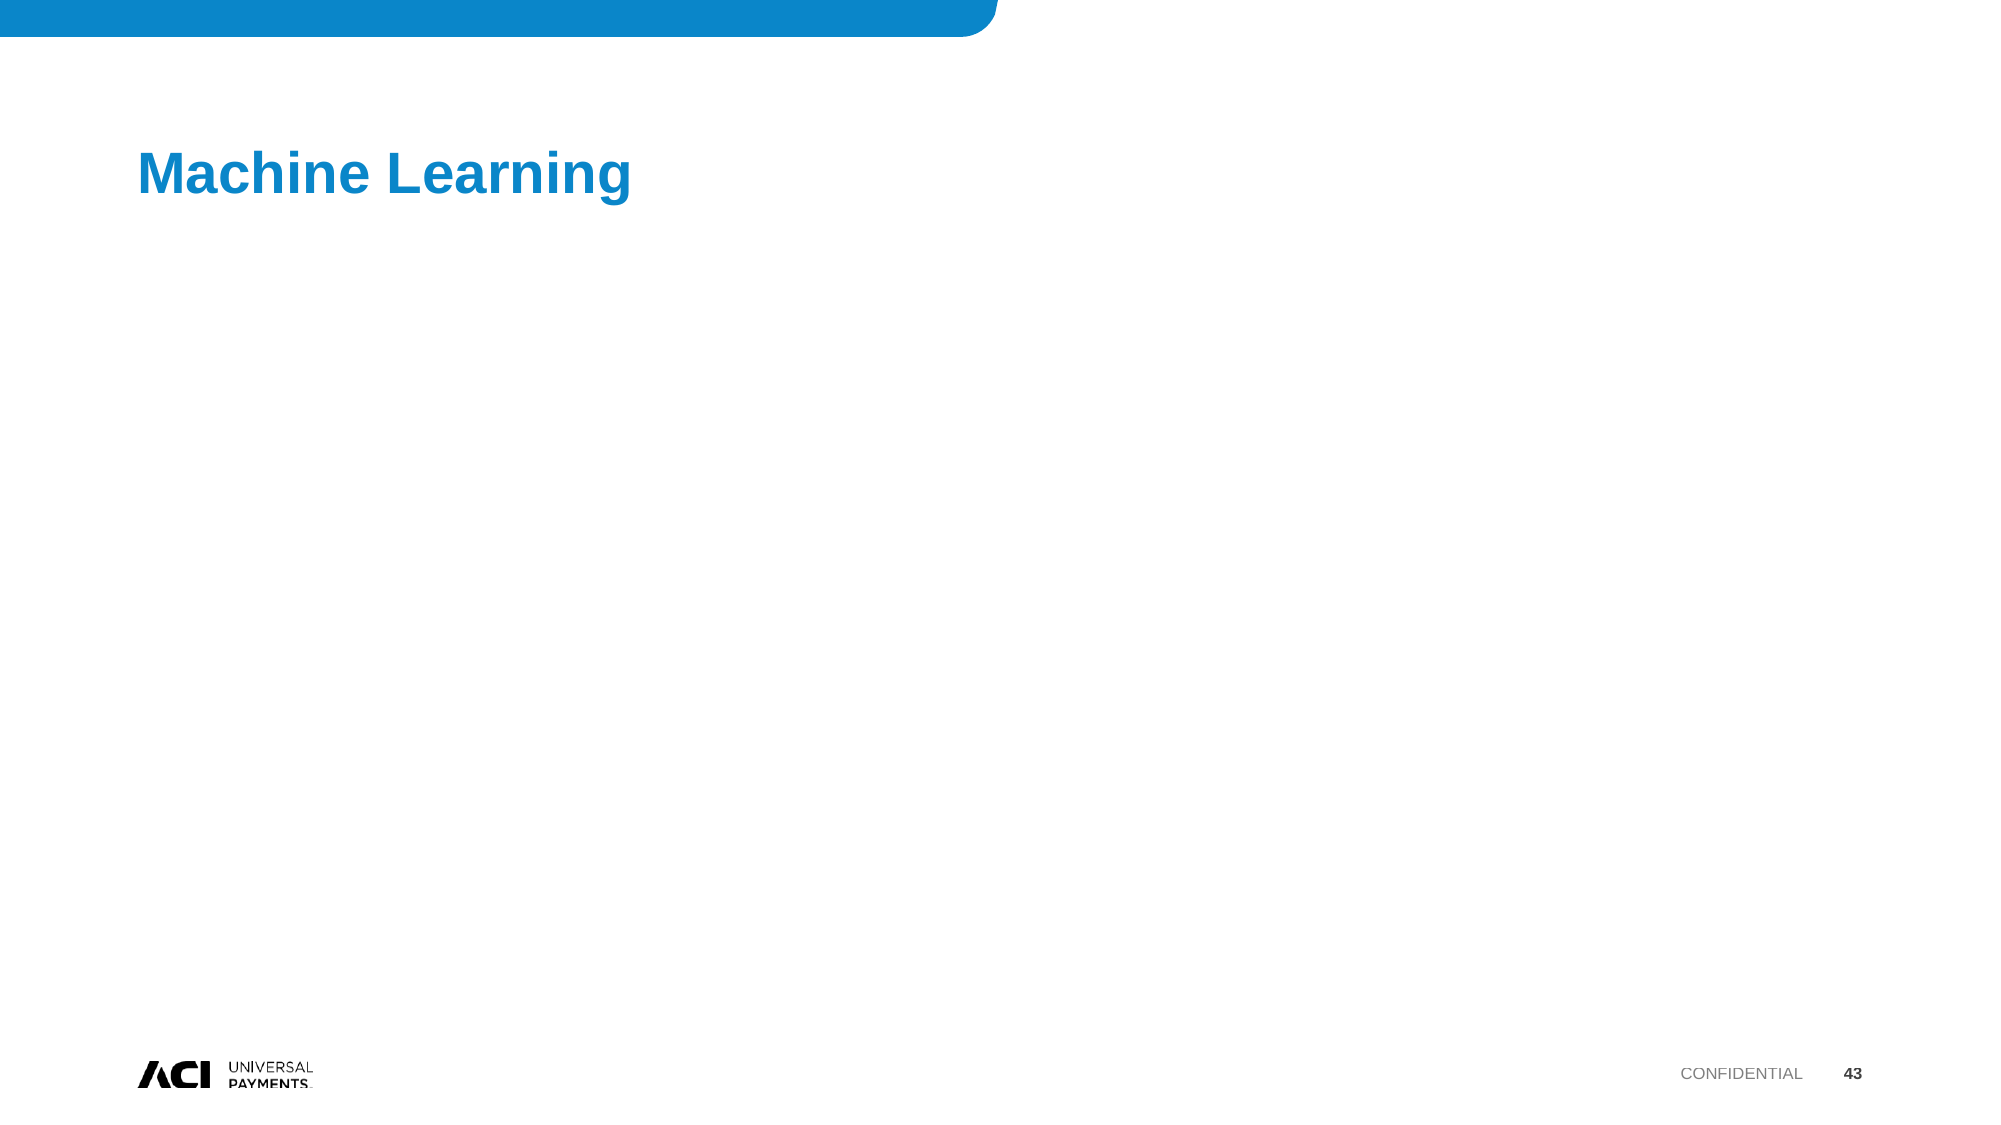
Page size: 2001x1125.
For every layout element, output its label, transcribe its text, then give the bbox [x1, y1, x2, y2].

title Machine Learning [137, 118, 1863, 207]
footer Confidential [716, 1058, 1804, 1088]
slide_number 43 [1804, 1058, 1863, 1088]
